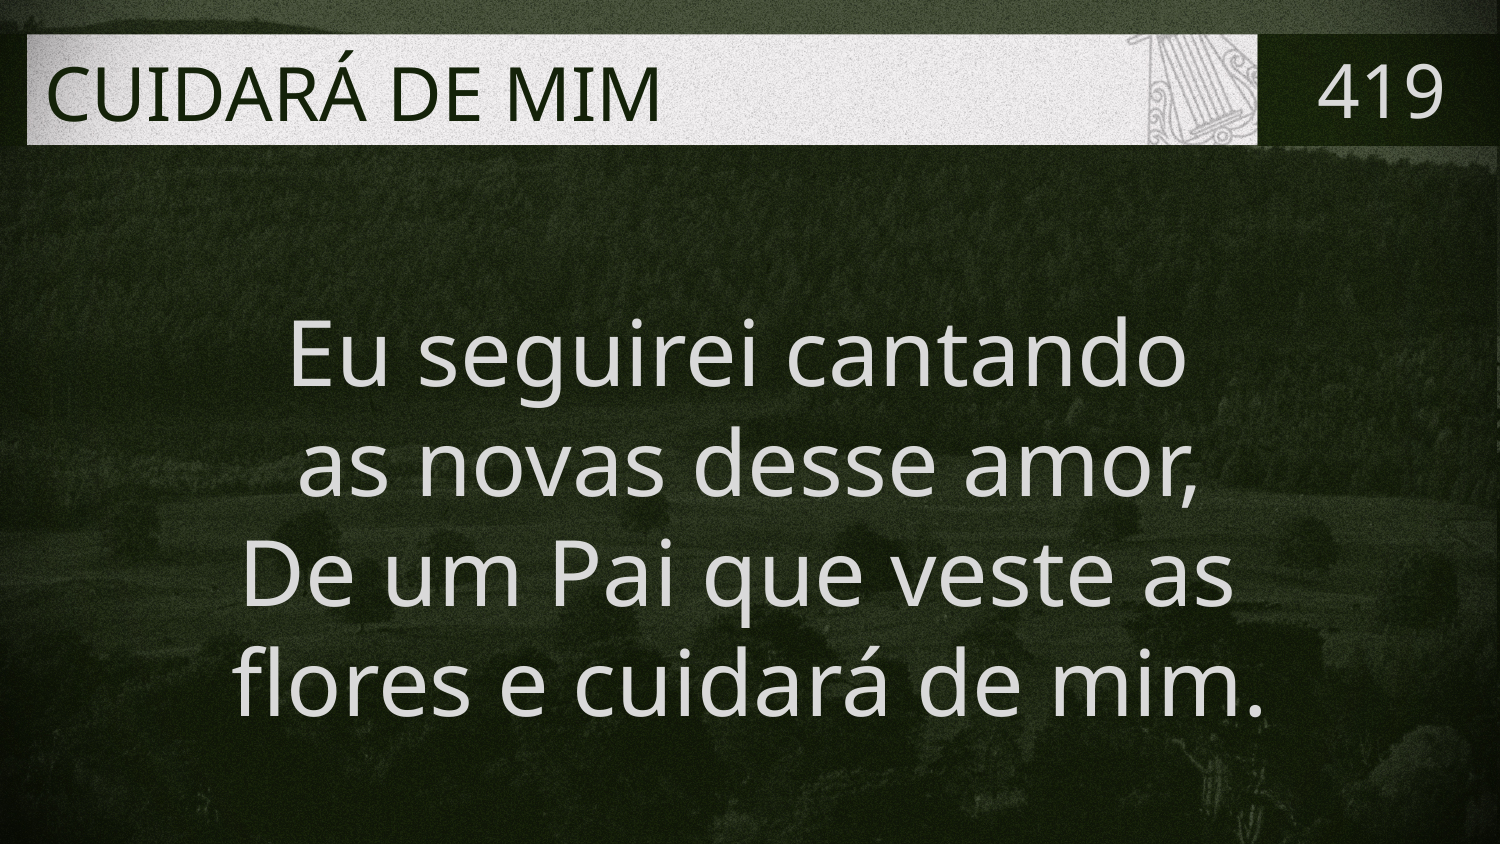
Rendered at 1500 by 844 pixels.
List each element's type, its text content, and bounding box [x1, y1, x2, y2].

list Eu seguirei cantando as novas desse amor, De um Pai que veste as flores e cuidará de mim. [0, 185, 1500, 844]
picture [0, 0, 1500, 185]
title CUIDARÁ DE MIM [29, 33, 1258, 151]
list 419 [1281, 36, 1483, 143]
